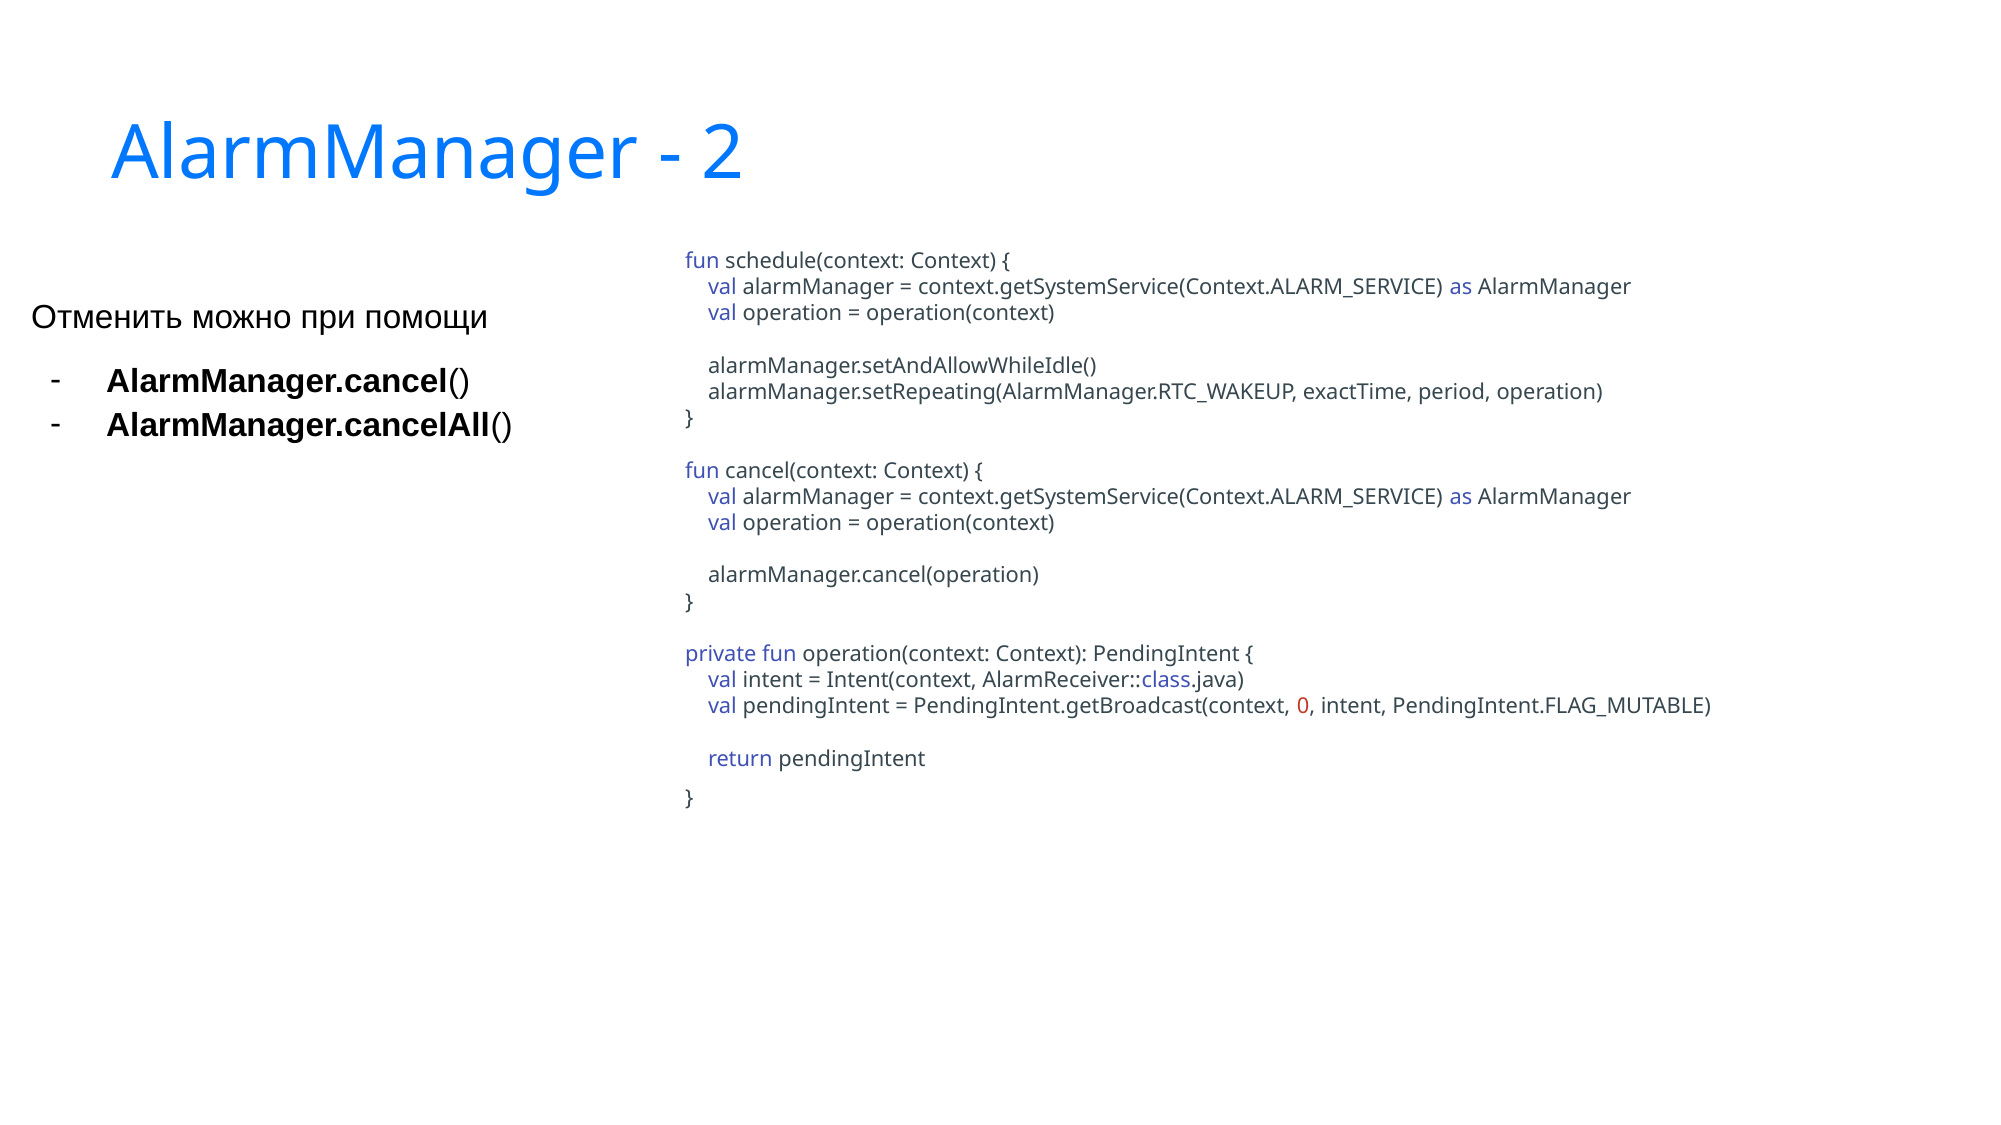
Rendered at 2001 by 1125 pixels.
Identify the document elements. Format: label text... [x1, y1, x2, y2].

list Отменить можно при помощи AlarmManager.cancel() AlarmManager.cancelAll() [31, 290, 672, 1018]
text_box fun schedule(context: Context) { val alarmManager = context.getSystemService(Context.ALARM_SERVICE) as AlarmManager val operation = operation(context) alarmManager.setAndAllowWhileIdle() alarmManager.setRepeating(AlarmManager.RTC_WAKEUP, exactTime, period, operation) } fun cancel(context: Context) { val alarmManager = context.getSystemService(Context.ALARM_SERVICE) as AlarmManager val operation = operation(context) alarmManager.cancel(operation) } private fun operation(context: Context): PendingIntent { val intent = Intent(context, AlarmReceiver::class.java) val pendingIntent = PendingIntent.getBroadcast(context, 0, intent, PendingIntent.FLAG_MUTABLE) return pendingIntent } [670, 231, 1992, 826]
title AlarmManager - 2 [111, 113, 1892, 220]
